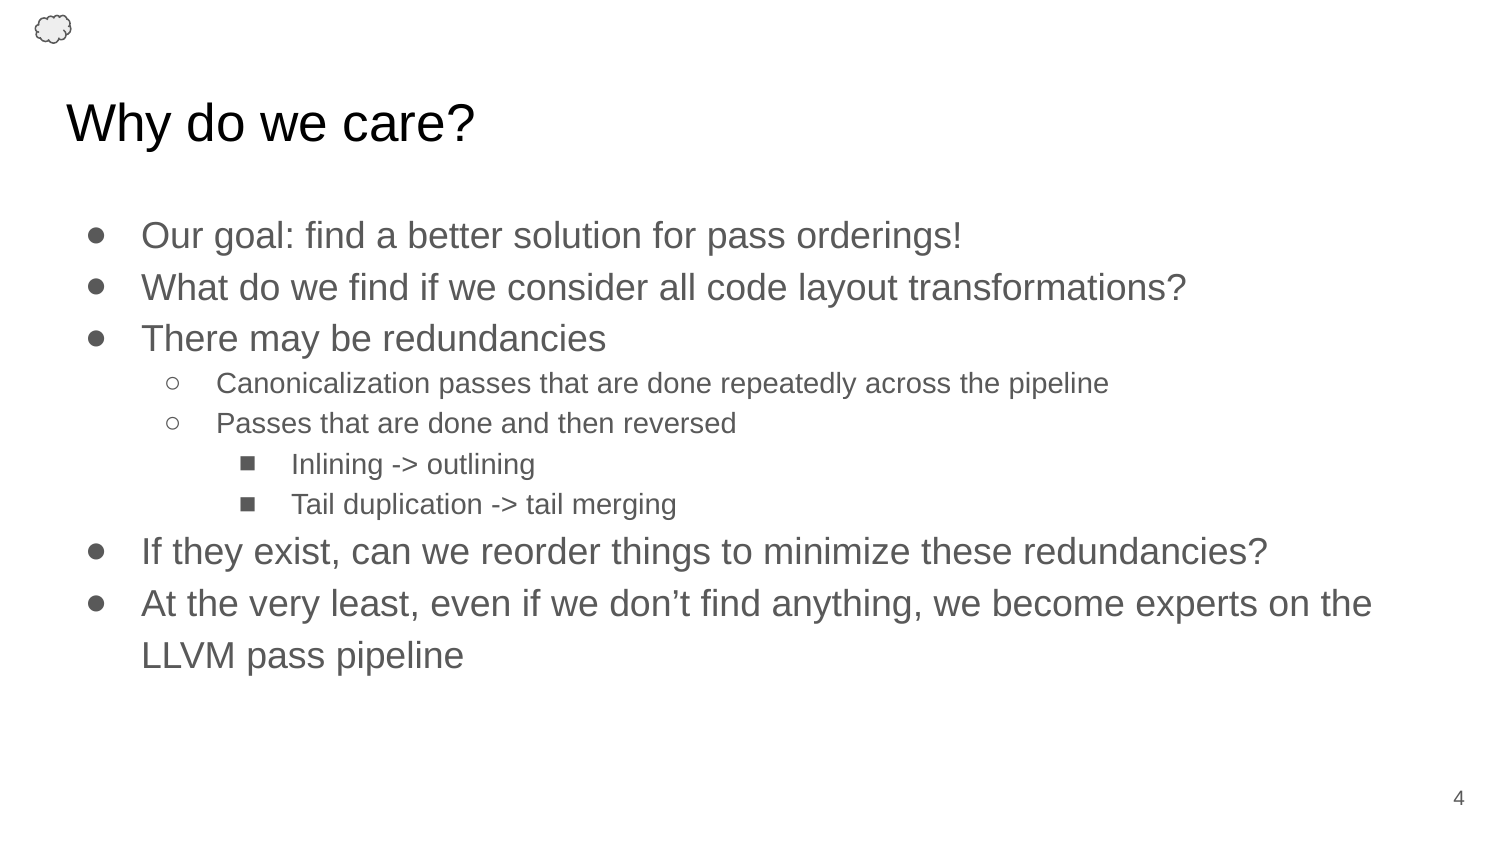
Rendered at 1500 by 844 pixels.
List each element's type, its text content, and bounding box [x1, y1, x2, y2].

text_box [35, 15, 71, 44]
slide_number ‹#› [1389, 764, 1480, 830]
title Why do we care? [51, 72, 1449, 167]
list Our goal: find a better solution for pass orderings! What do we find if we consider all code layout transformations? There may be redundancies Canonicalization passes that are done repeatedly across the pipeline Passes that are done and then reversed Inlining -> outlining Tail duplication -> tail merging If they exist, can we reorder things to minimize these redundancies? At the very least, even if we don’t find anything, we become experts on the LLVM pass pipeline [51, 189, 1449, 750]
